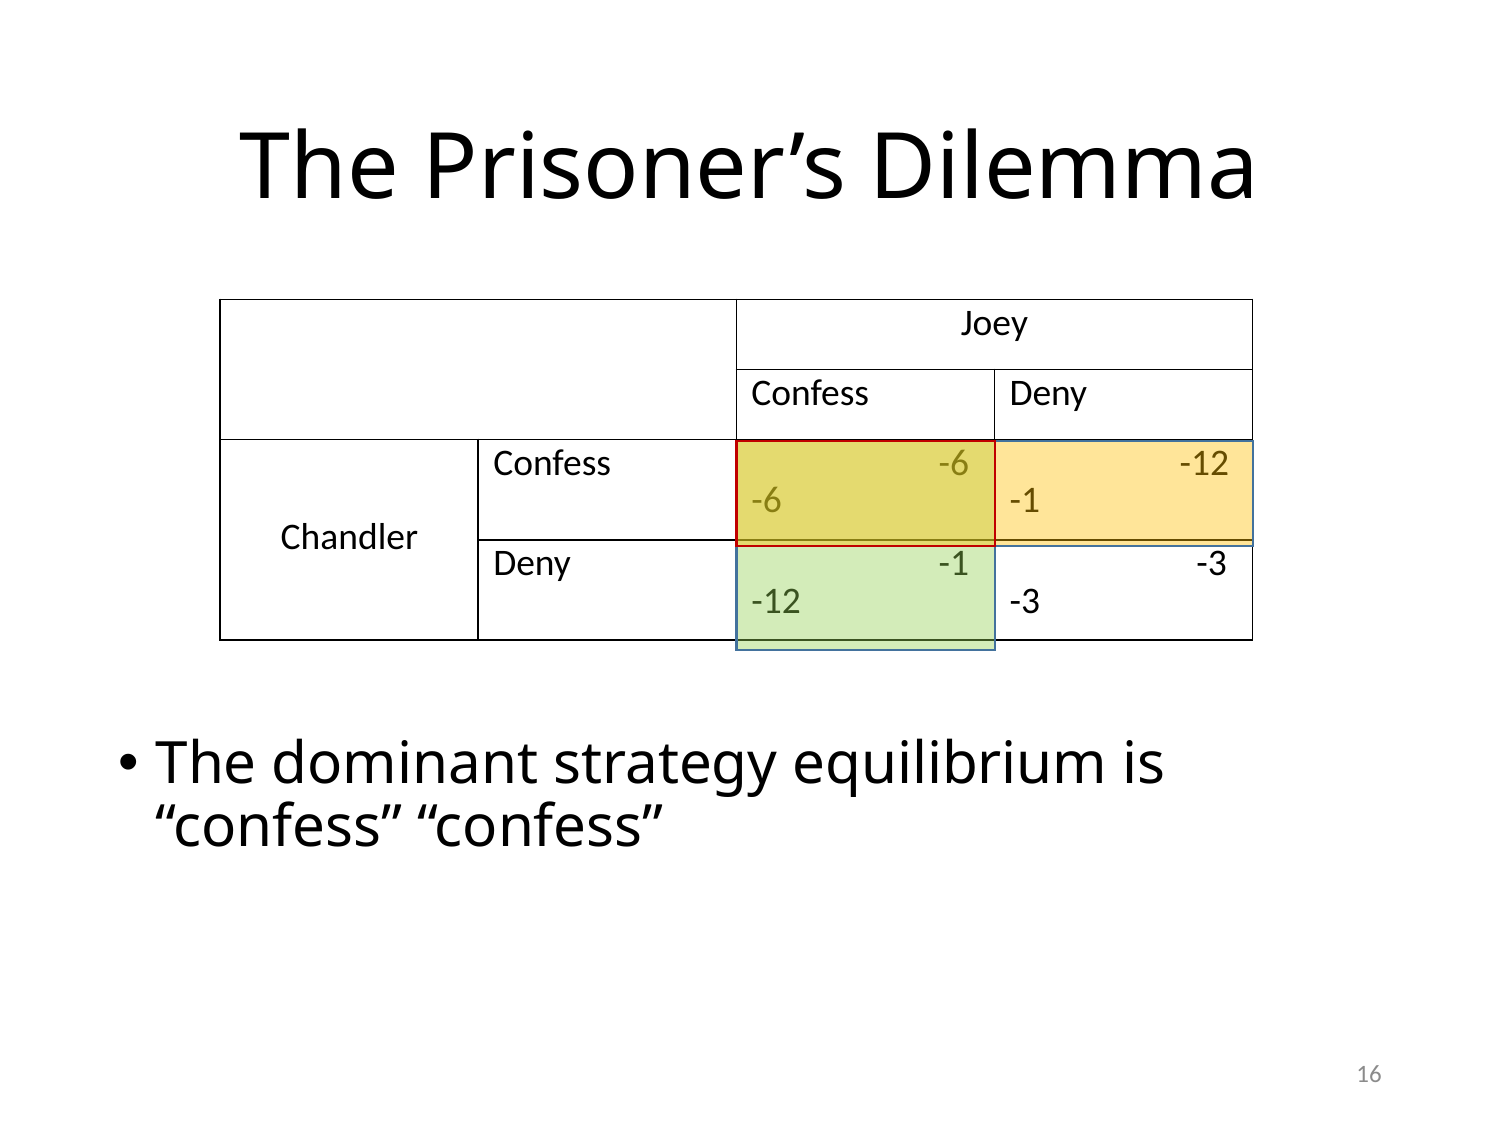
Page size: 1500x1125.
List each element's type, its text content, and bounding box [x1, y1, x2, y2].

table_cell -3 -3 [996, 547, 1252, 639]
text_box [735, 440, 996, 547]
table_header [221, 300, 736, 439]
table_cell Deny [479, 541, 735, 639]
text_box [735, 547, 996, 651]
table_cell Deny [995, 370, 1252, 439]
list The dominant strategy equilibrium is “confess” “confess” [103, 299, 1397, 1014]
title The Prisoner’s Dilemma [103, 59, 1397, 278]
table_cell Confess [479, 440, 735, 539]
text_box [996, 440, 1254, 547]
table_cell Chandler [221, 440, 477, 639]
table_cell Confess [737, 370, 994, 439]
slide_number 16 [1059, 1042, 1397, 1103]
table_header Joey [737, 300, 1252, 369]
